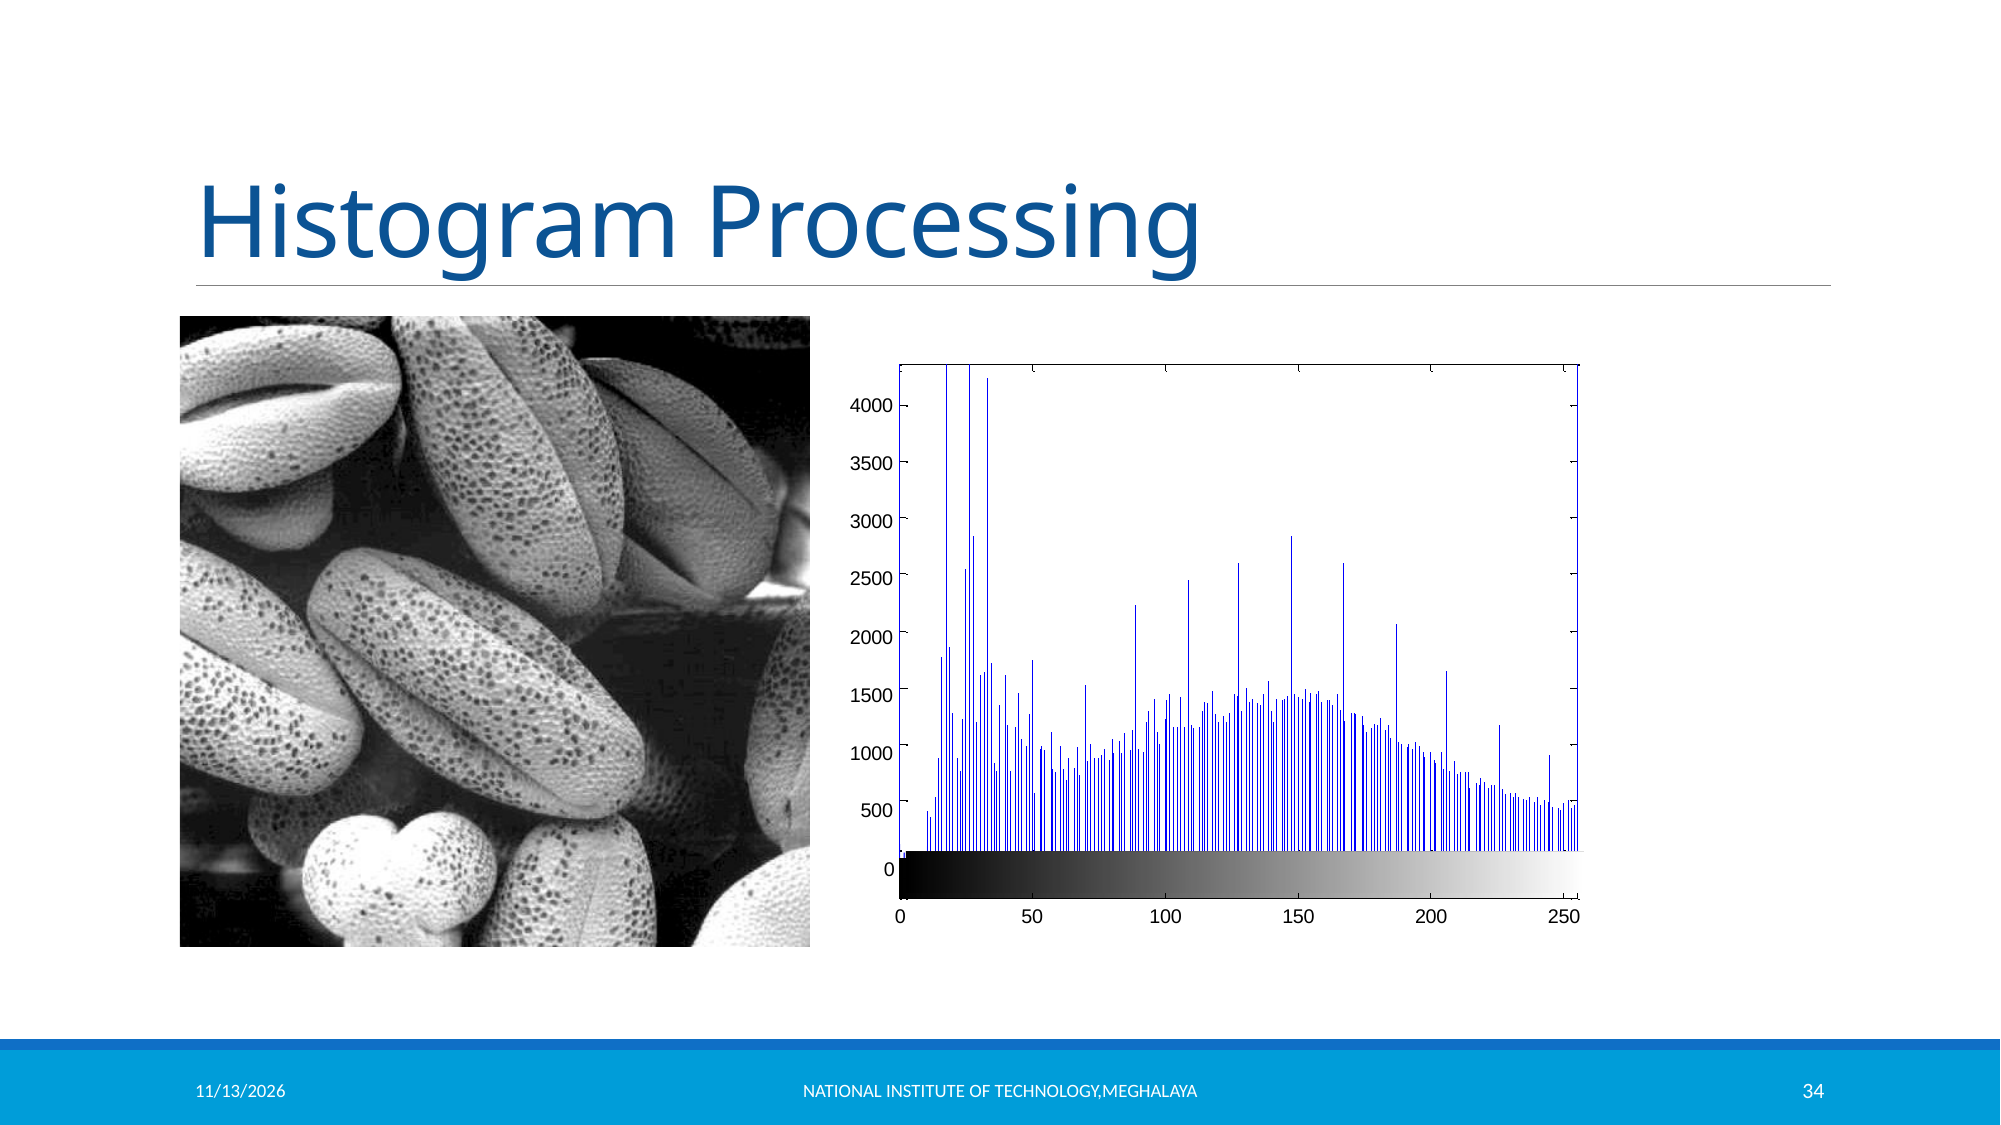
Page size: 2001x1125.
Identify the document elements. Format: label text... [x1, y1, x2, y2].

footer National Institute of Technology,Meghalaya [604, 1059, 1396, 1120]
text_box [179, 316, 1585, 948]
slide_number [180, 1059, 586, 1120]
slide_number 34 [1624, 1059, 1840, 1120]
title Histogram Processing [180, 47, 1830, 285]
